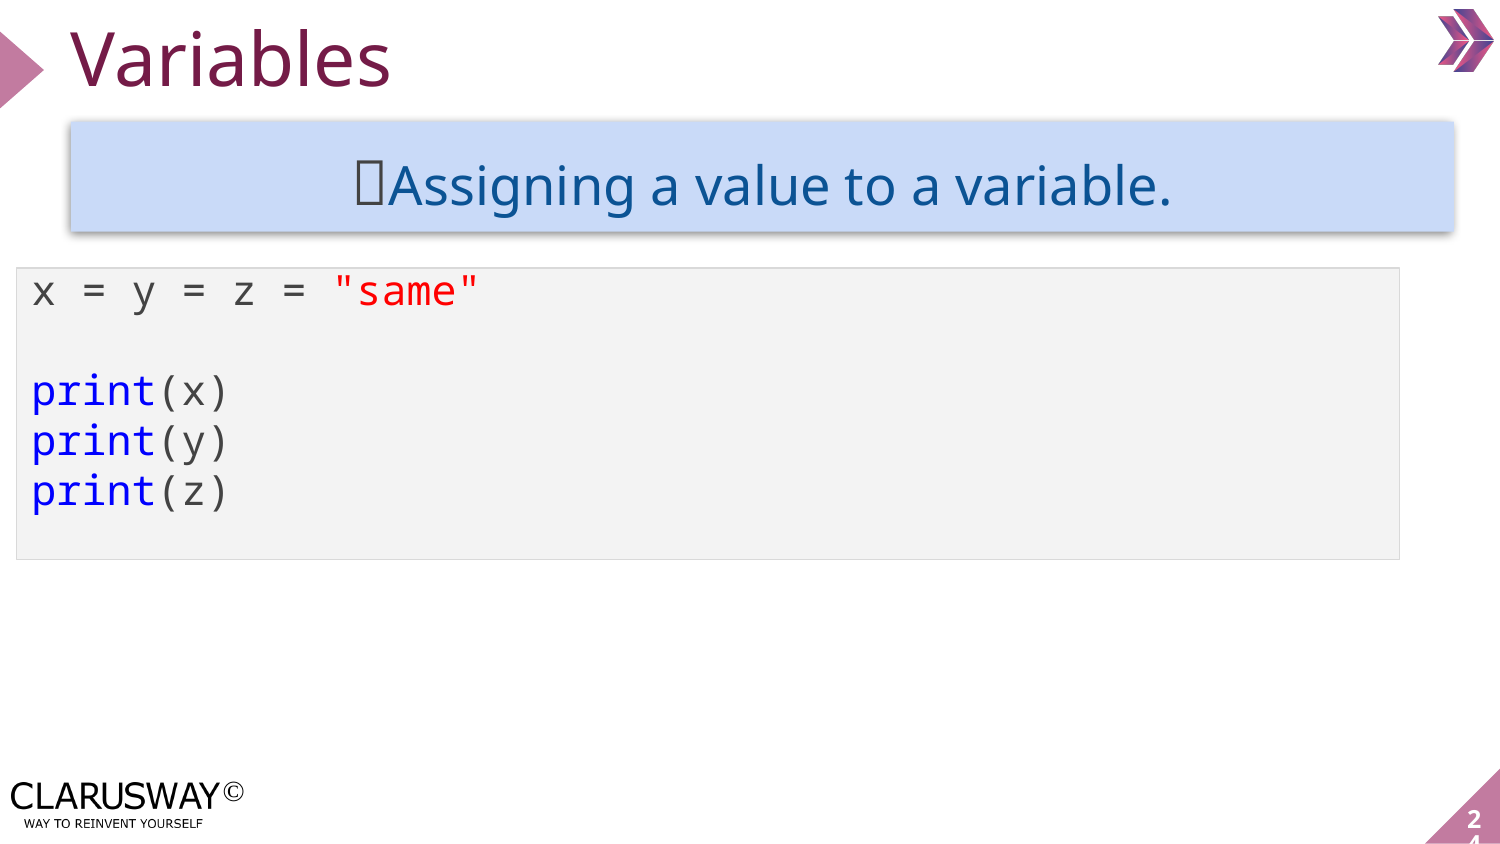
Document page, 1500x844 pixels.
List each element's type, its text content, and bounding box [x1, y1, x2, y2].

subtitle 💡Assigning a value to a variable. [70, 121, 1454, 232]
slide_number ‹#› [1467, 804, 1494, 838]
text_box x = y = z = "same" print(x) print(y) print(z) [16, 267, 1400, 560]
picture [1438, 9, 1494, 72]
text_box Variables [70, 28, 1405, 118]
picture [11, 782, 220, 828]
